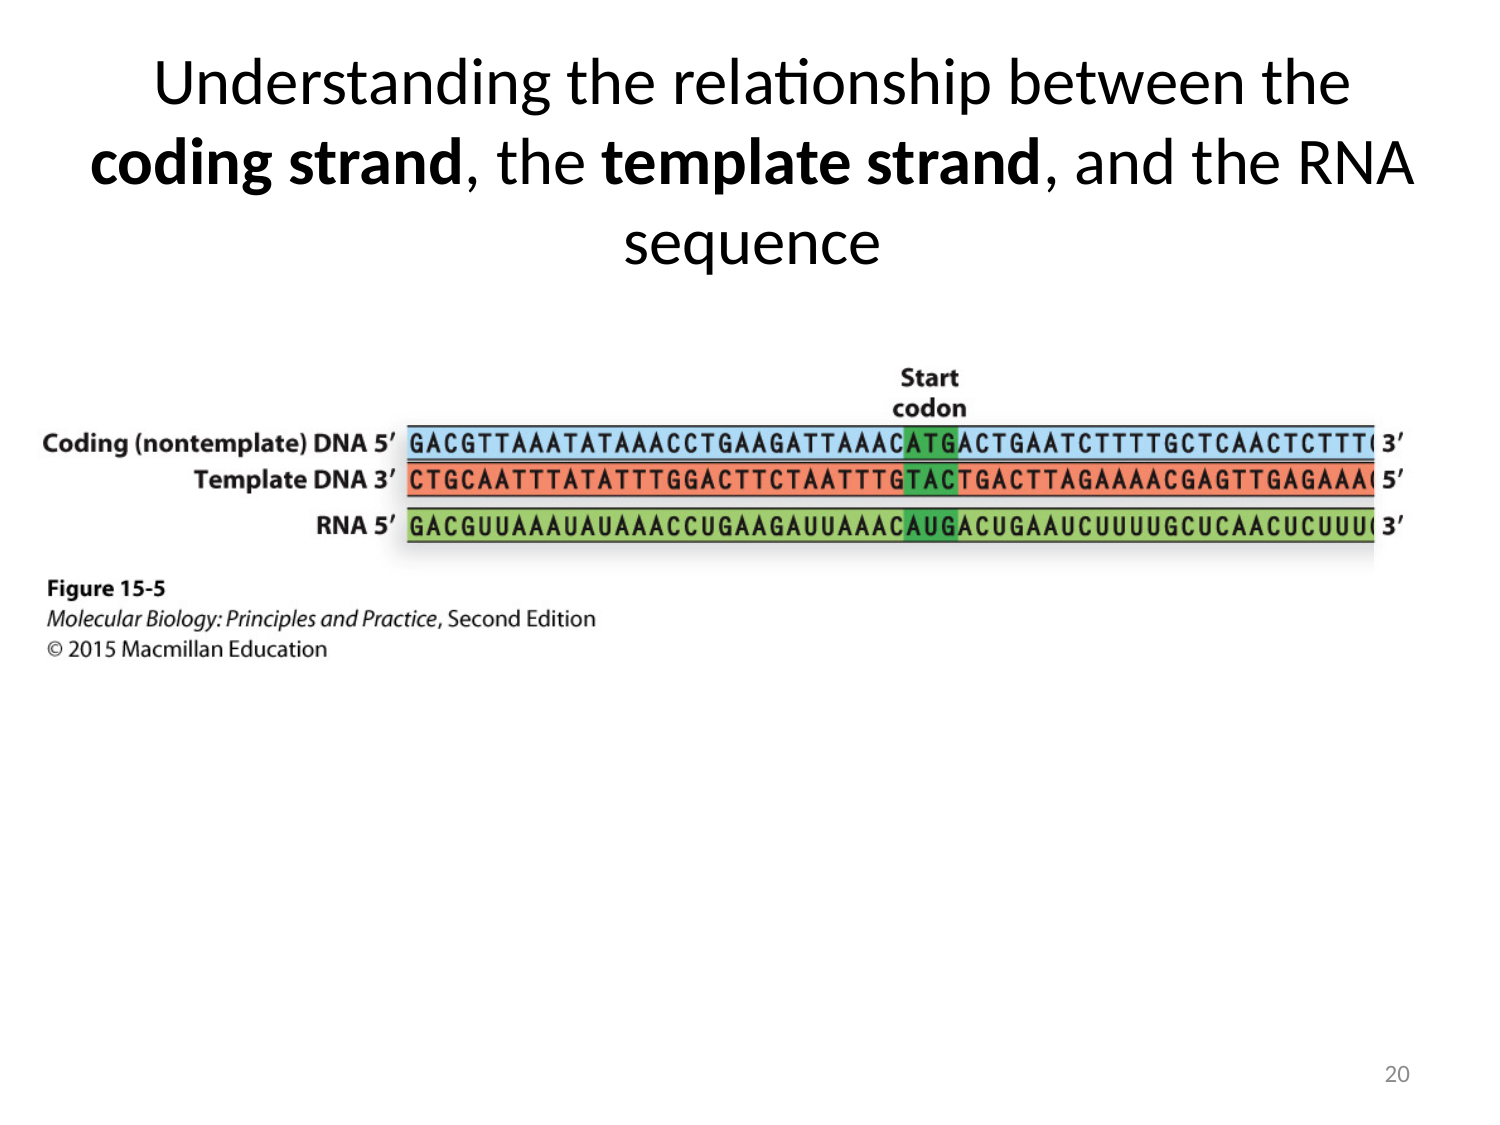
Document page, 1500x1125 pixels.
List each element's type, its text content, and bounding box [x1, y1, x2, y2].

slide_number 20 [1074, 1042, 1425, 1103]
text_box Understanding the relationship between the coding strand, the template strand, and the RNA sequence [72, 30, 1434, 286]
picture [37, 357, 1413, 667]
